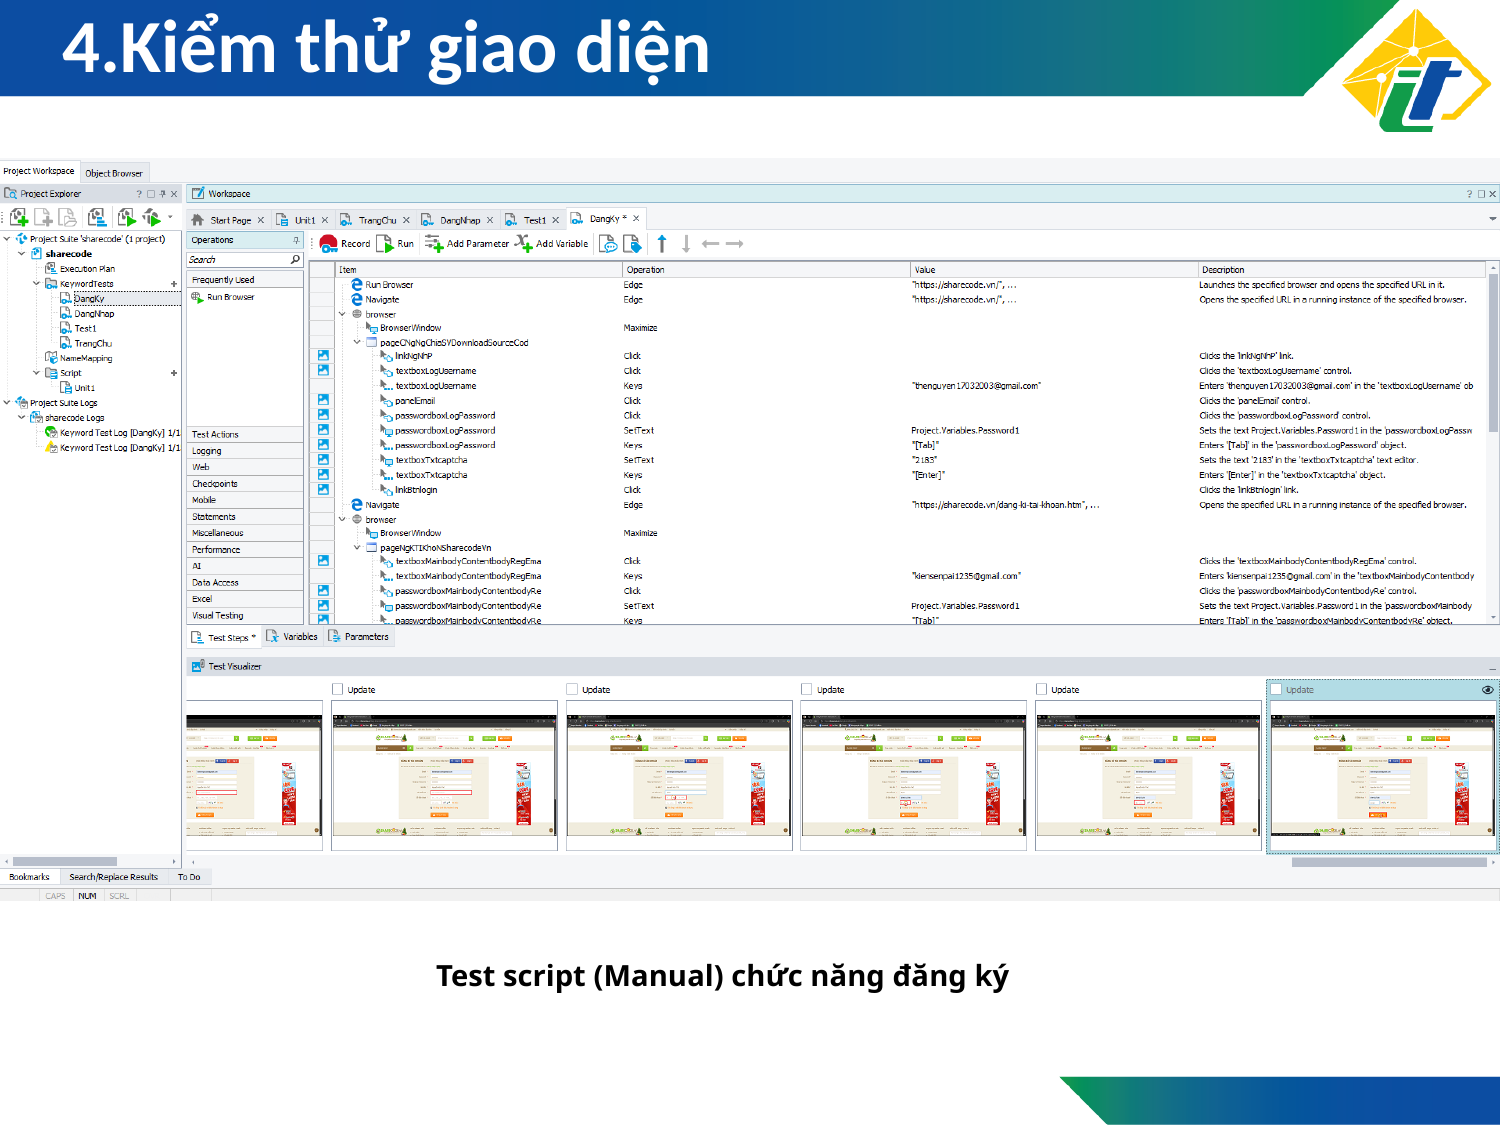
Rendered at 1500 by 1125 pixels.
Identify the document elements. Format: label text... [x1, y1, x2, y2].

text_box Test script (Manual) chức năng đăng ký [421, 950, 1172, 1000]
picture [0, 0, 1500, 1125]
title 4.Kiểm thử giao diện [47, 0, 1304, 97]
